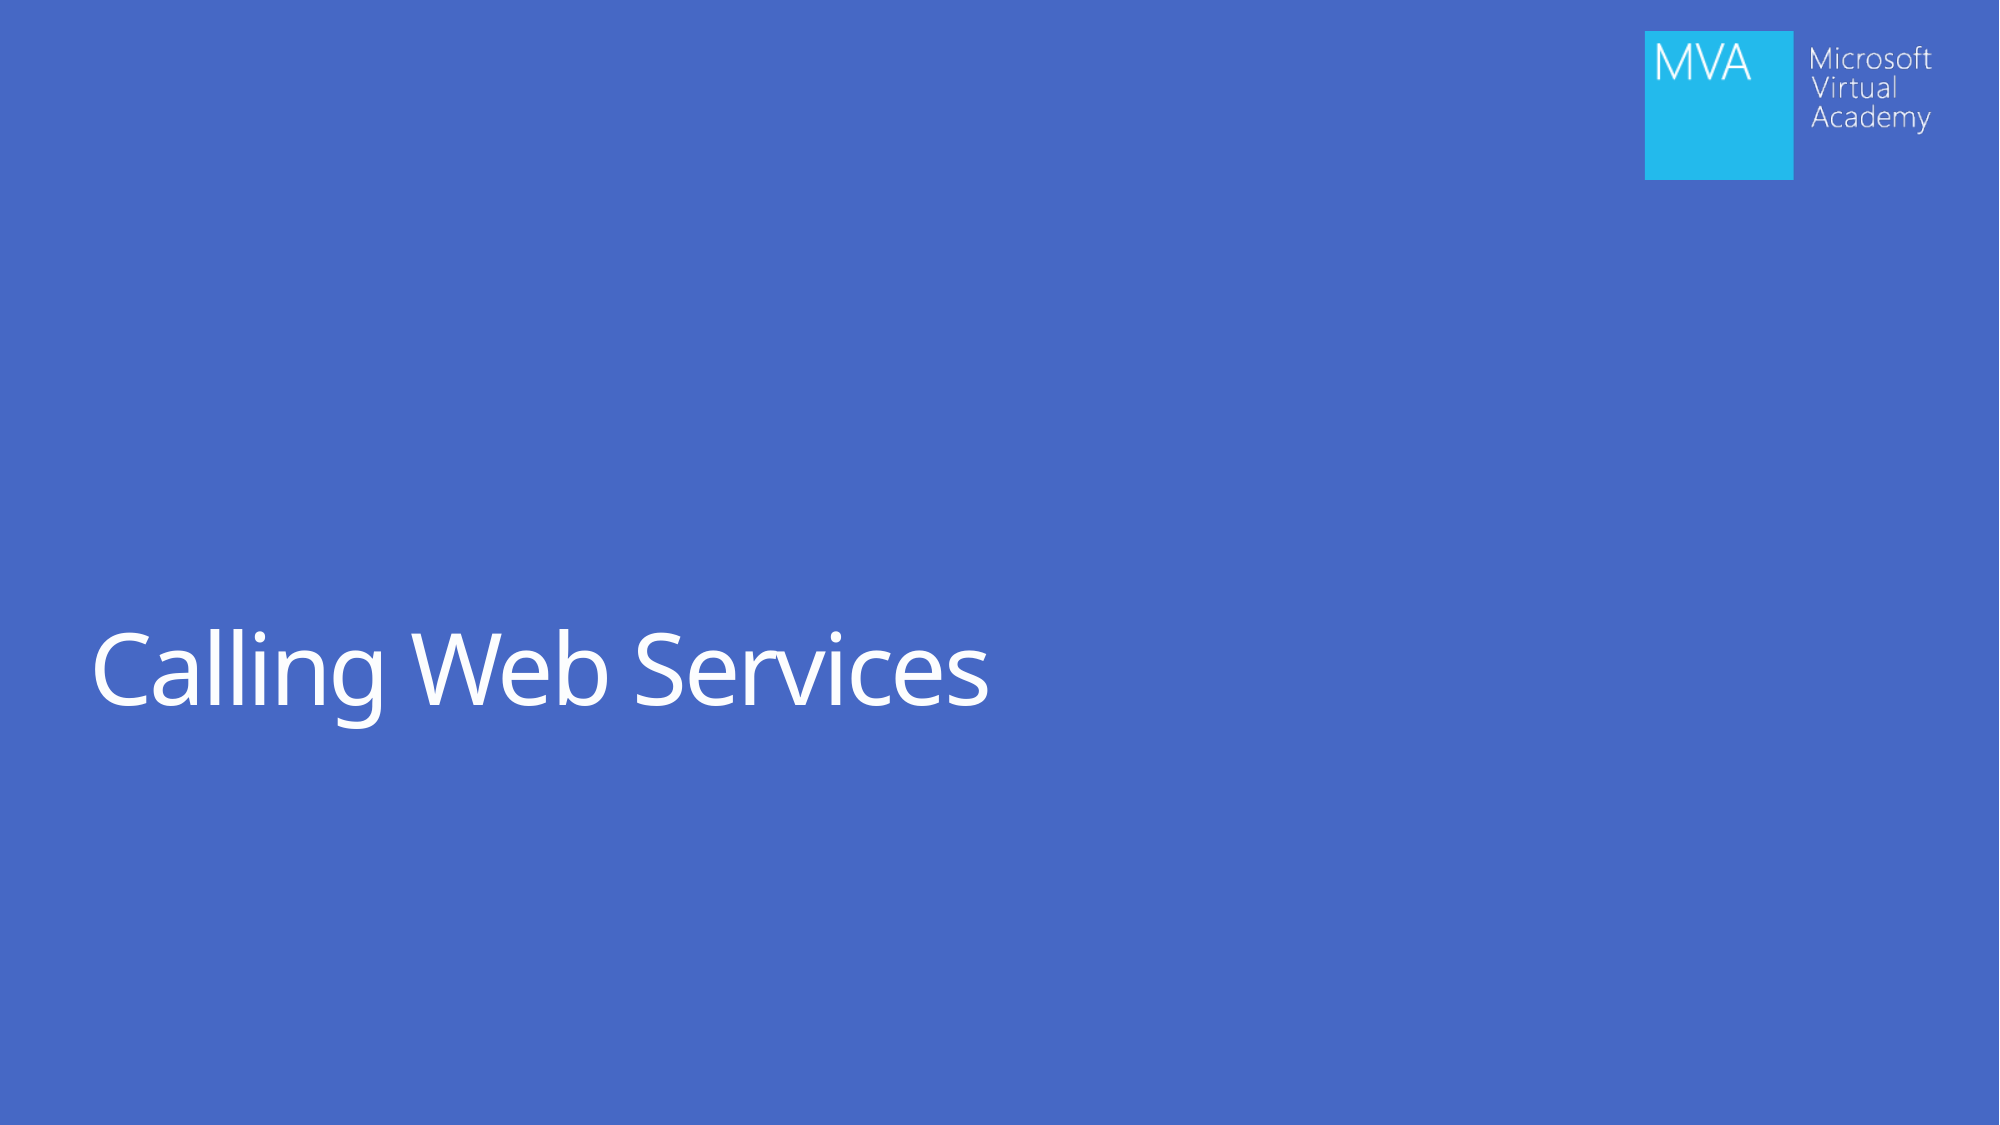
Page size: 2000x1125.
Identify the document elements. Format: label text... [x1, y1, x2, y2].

title Calling Web Services [89, 619, 1953, 937]
picture [1644, 31, 1978, 180]
